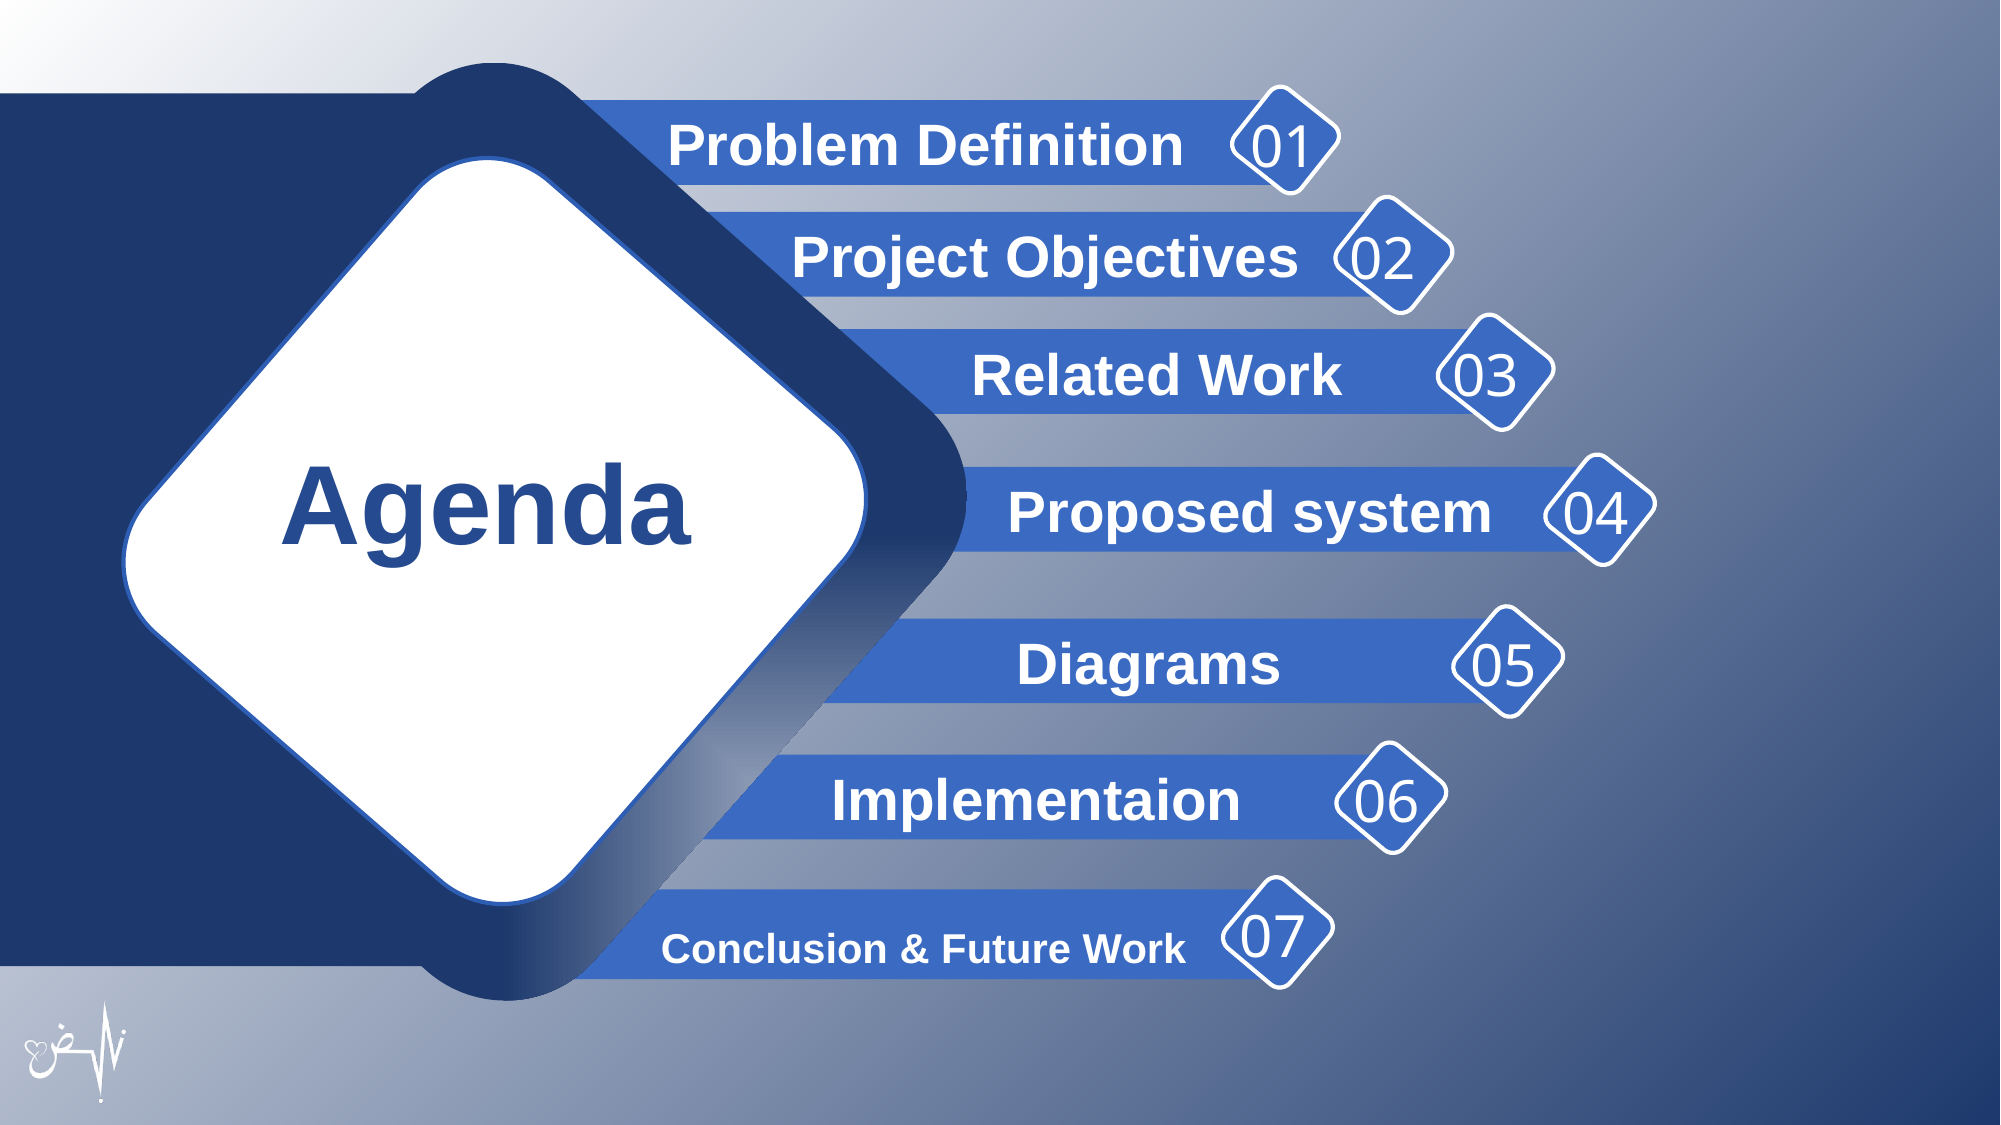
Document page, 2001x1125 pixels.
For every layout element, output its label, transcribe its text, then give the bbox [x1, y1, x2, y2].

text_box Related Work [844, 329, 1434, 414]
picture [10, 987, 141, 1115]
text_box Implementaion [705, 754, 1335, 840]
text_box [1455, 616, 1566, 707]
text_box Agenda [264, 424, 866, 575]
text_box Project Objectives [711, 211, 1331, 297]
text_box Diagrams [826, 618, 1452, 704]
text_box [0, 91, 419, 968]
text_box Proposed system [956, 466, 1544, 552]
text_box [1334, 210, 1459, 300]
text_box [1437, 327, 1560, 418]
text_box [1235, 98, 1348, 183]
text_box Conclusion & Future Work [577, 889, 1222, 980]
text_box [1338, 753, 1449, 843]
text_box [1225, 887, 1336, 978]
text_box Problem Definition [586, 100, 1231, 185]
text_box [121, 155, 834, 907]
text_box [30, 60, 969, 1003]
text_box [1547, 465, 1658, 555]
